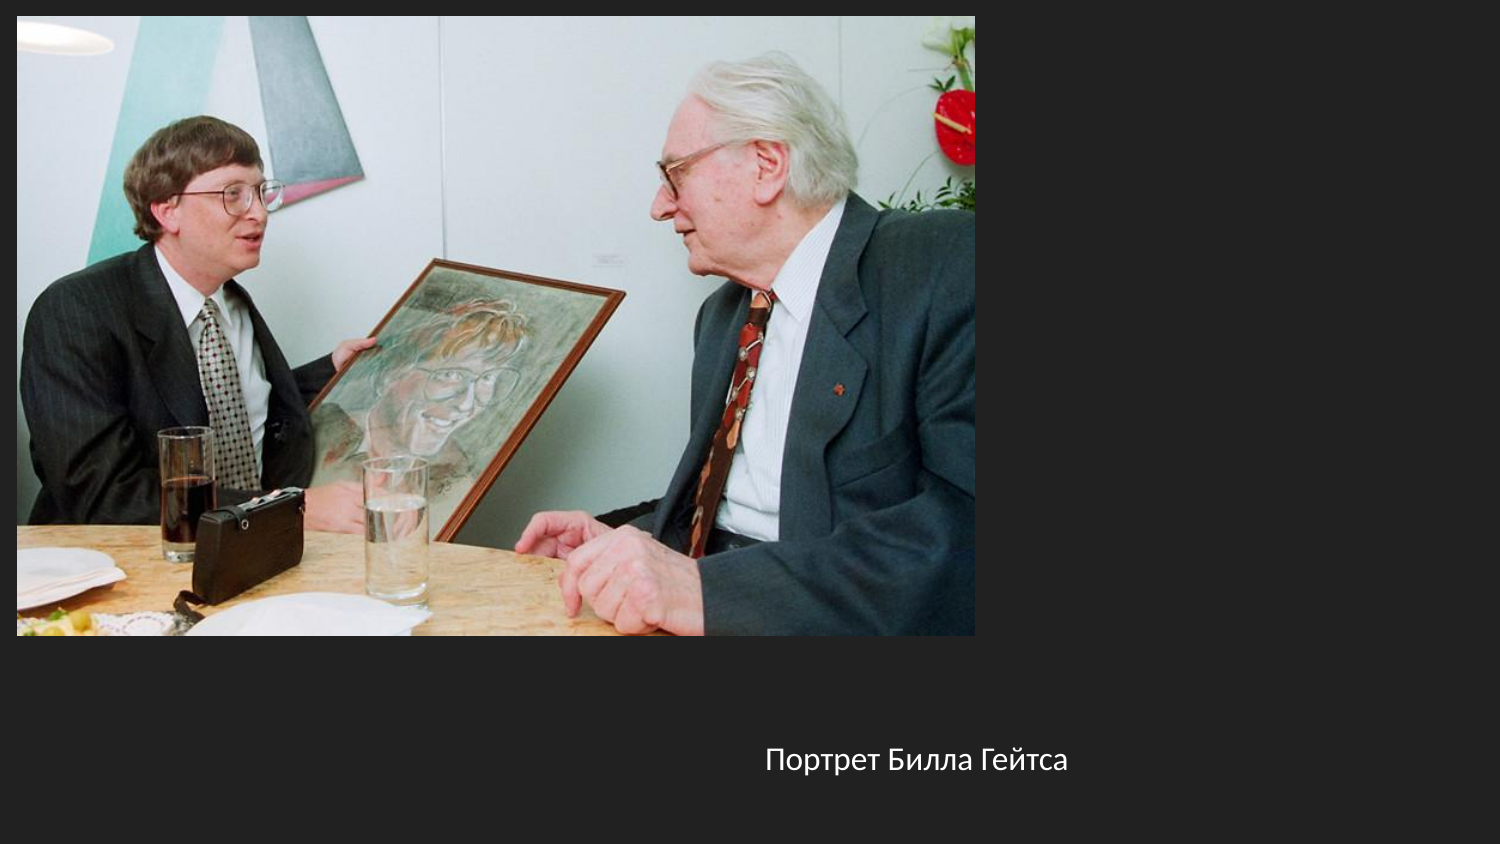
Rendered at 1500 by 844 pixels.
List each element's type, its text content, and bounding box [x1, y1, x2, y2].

picture [17, 16, 976, 636]
subtitle Портрет Билла Гейтса [750, 730, 1440, 822]
